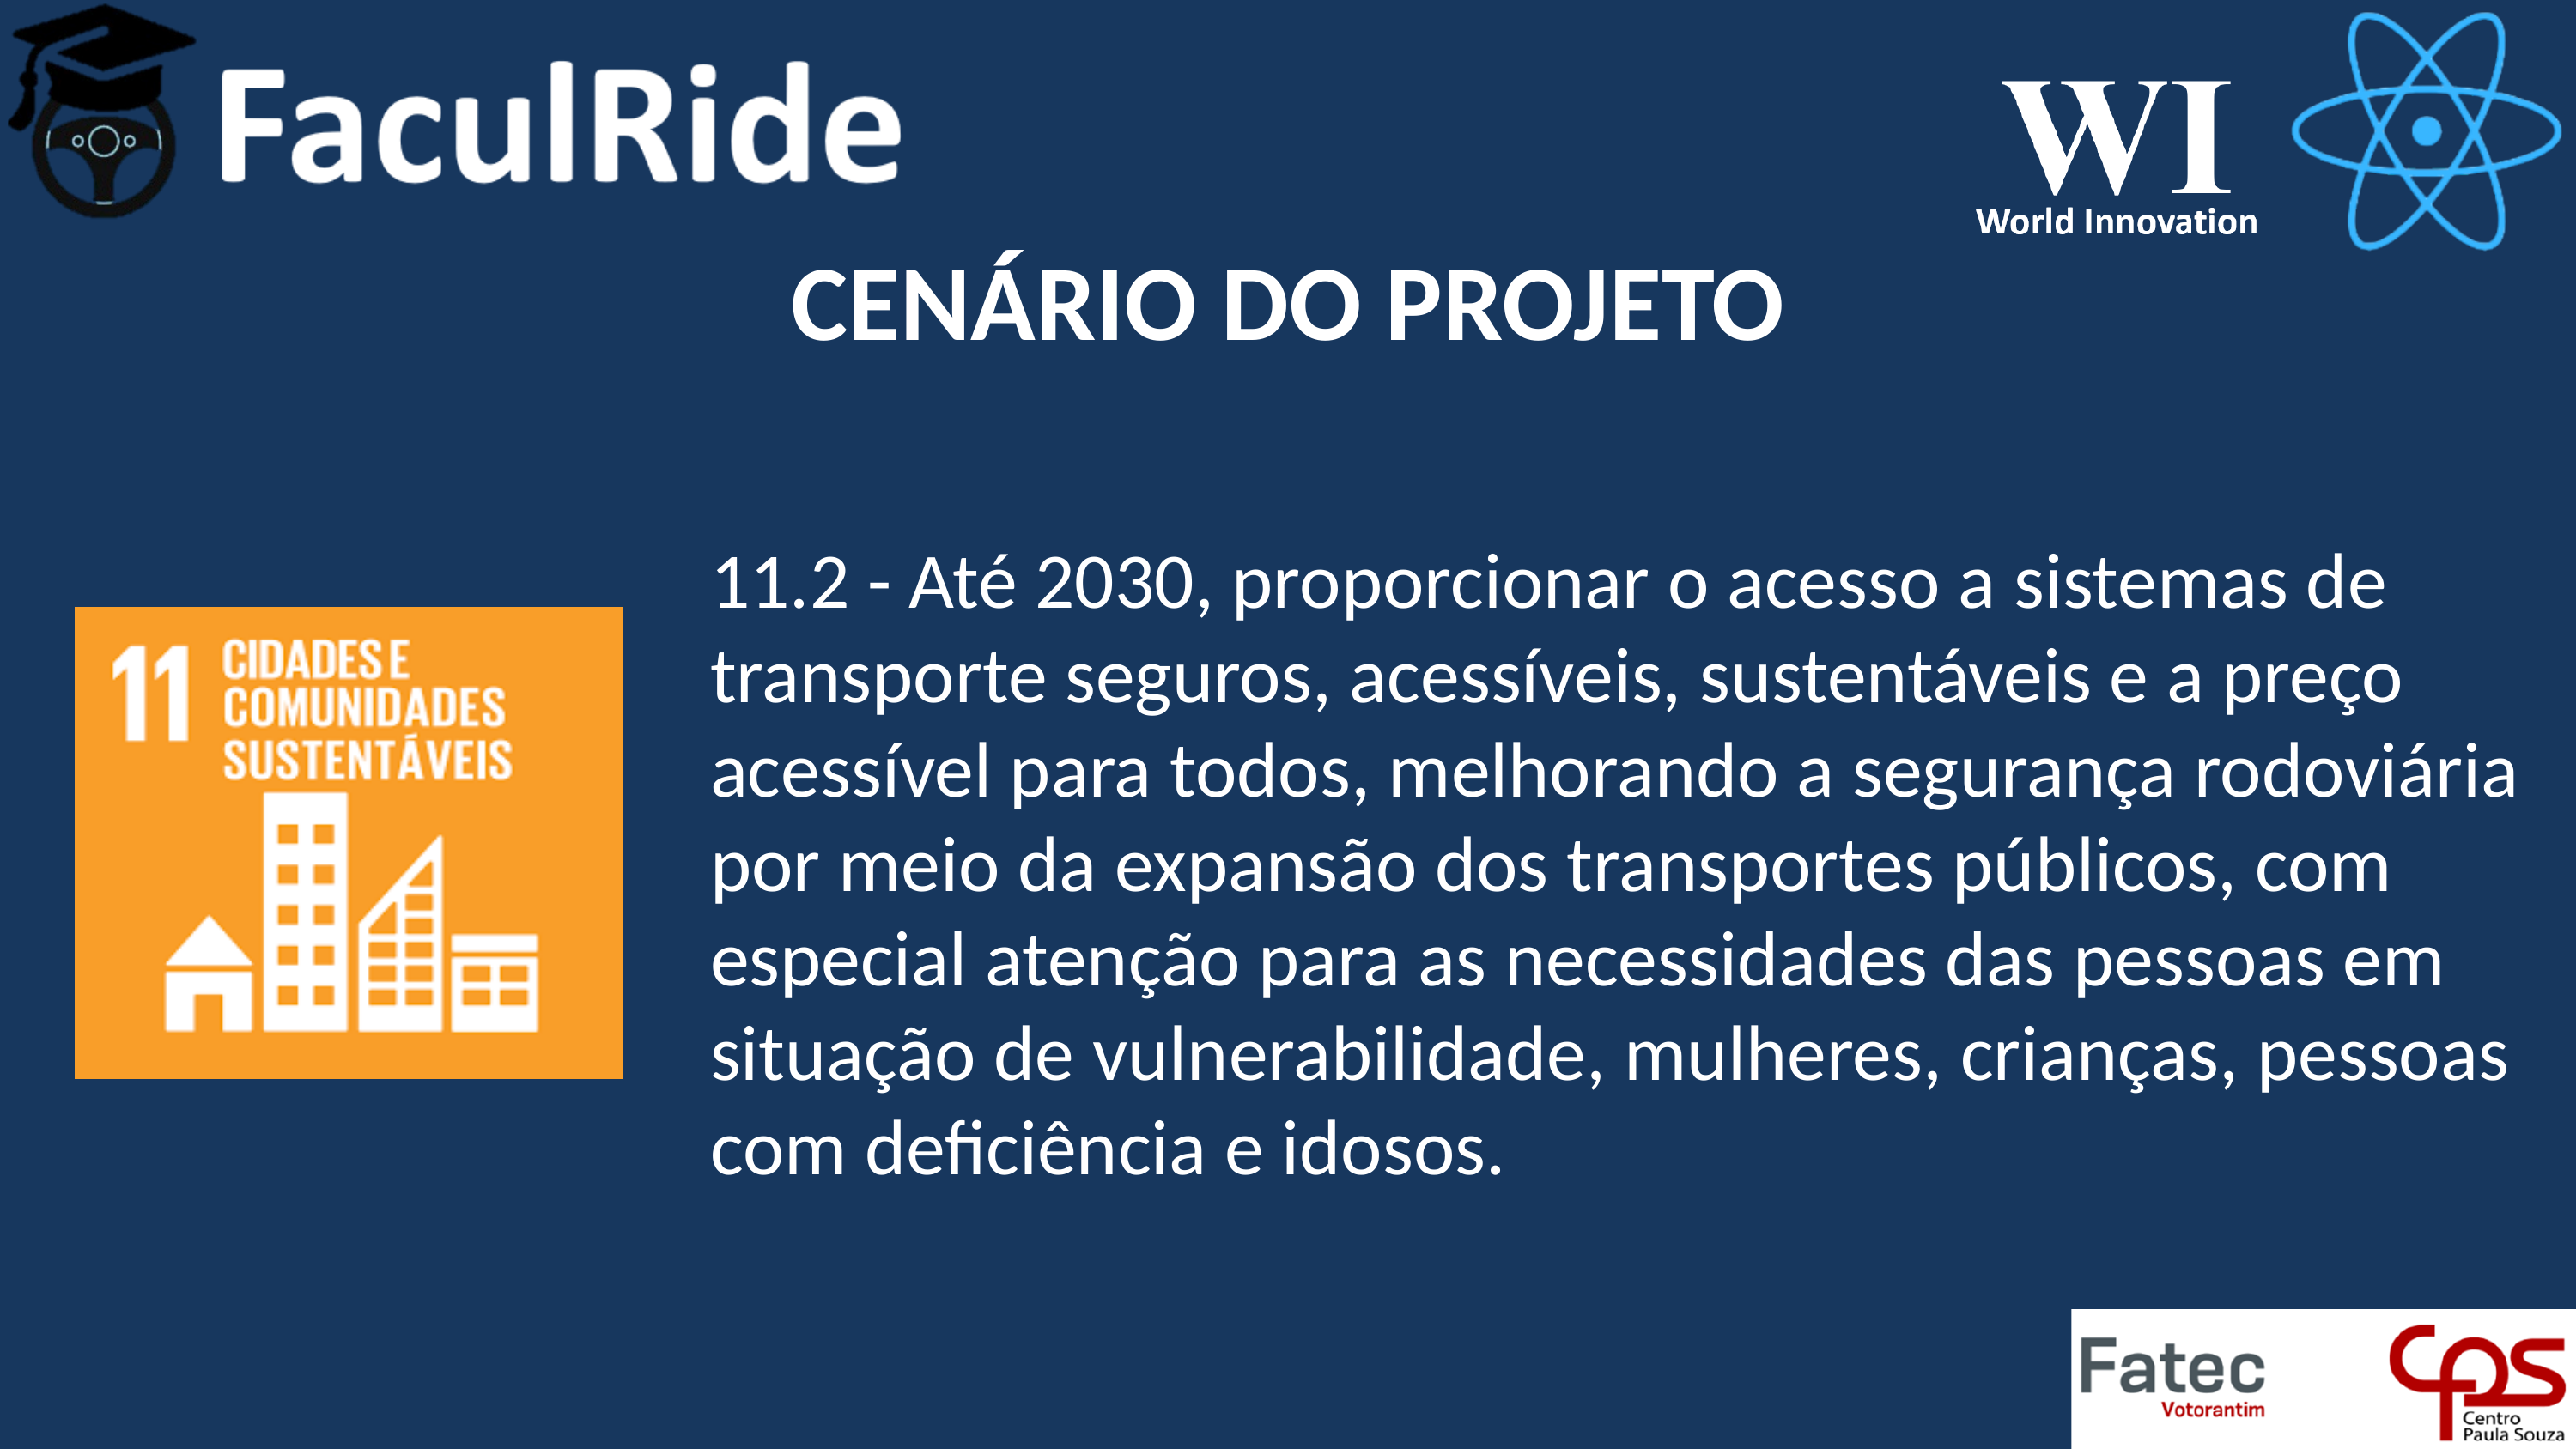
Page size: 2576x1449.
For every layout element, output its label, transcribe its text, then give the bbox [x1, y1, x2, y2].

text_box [2, 0, 913, 221]
text_box 11.2 - Até 2030, proporcionar o acesso a sistemas de transporte seguros, acessíveis, sustentáveis e a preço acessível para todos, melhorando a segurança rodoviária por meio da expansão dos transportes públicos, com especial atenção para as necessidades das pessoas em situação de vulnerabilidade, mulheres, crianças, pessoas com deficiência e idosos. [697, 523, 2576, 1197]
picture [75, 606, 623, 1079]
text_box [2071, 1309, 2576, 1449]
text_box CENÁRIO DO PROJETO [0, 227, 2576, 369]
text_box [1969, 0, 2576, 258]
